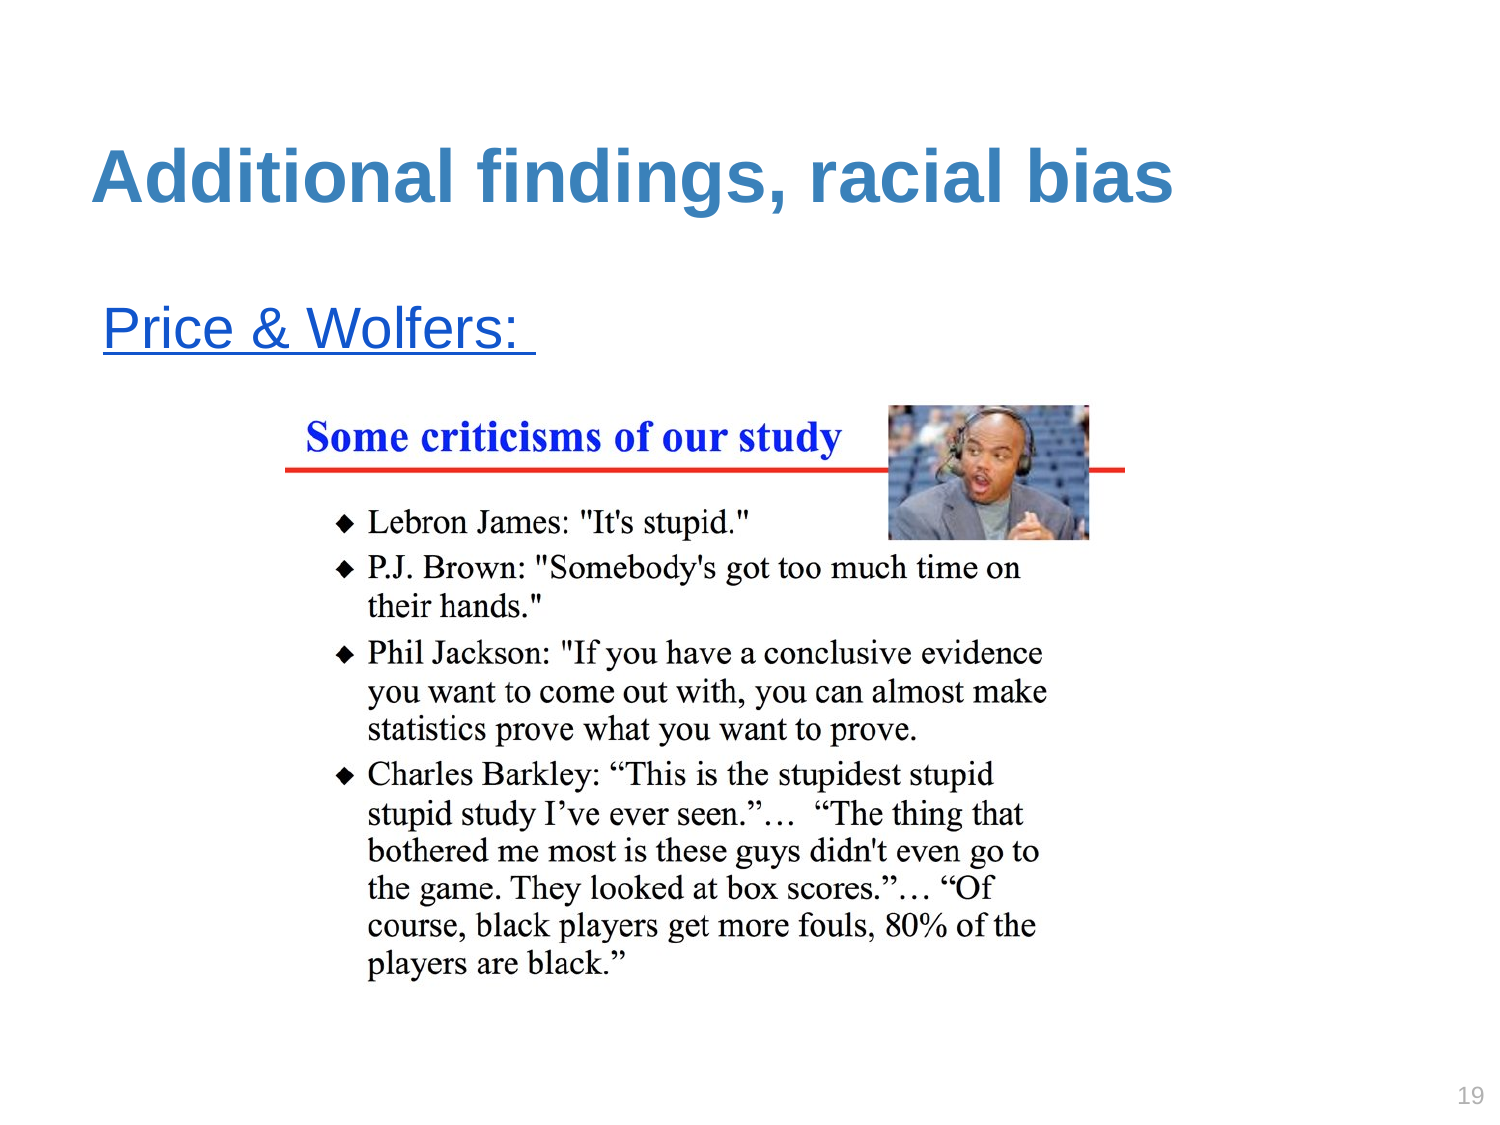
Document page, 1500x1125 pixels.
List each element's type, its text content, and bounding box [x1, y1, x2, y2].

slide_number 18 [1149, 1065, 1500, 1125]
picture [285, 399, 1126, 1001]
title Additional findings, racial bias [75, 45, 1425, 233]
text_box Price & Wolfers: [87, 274, 1438, 638]
